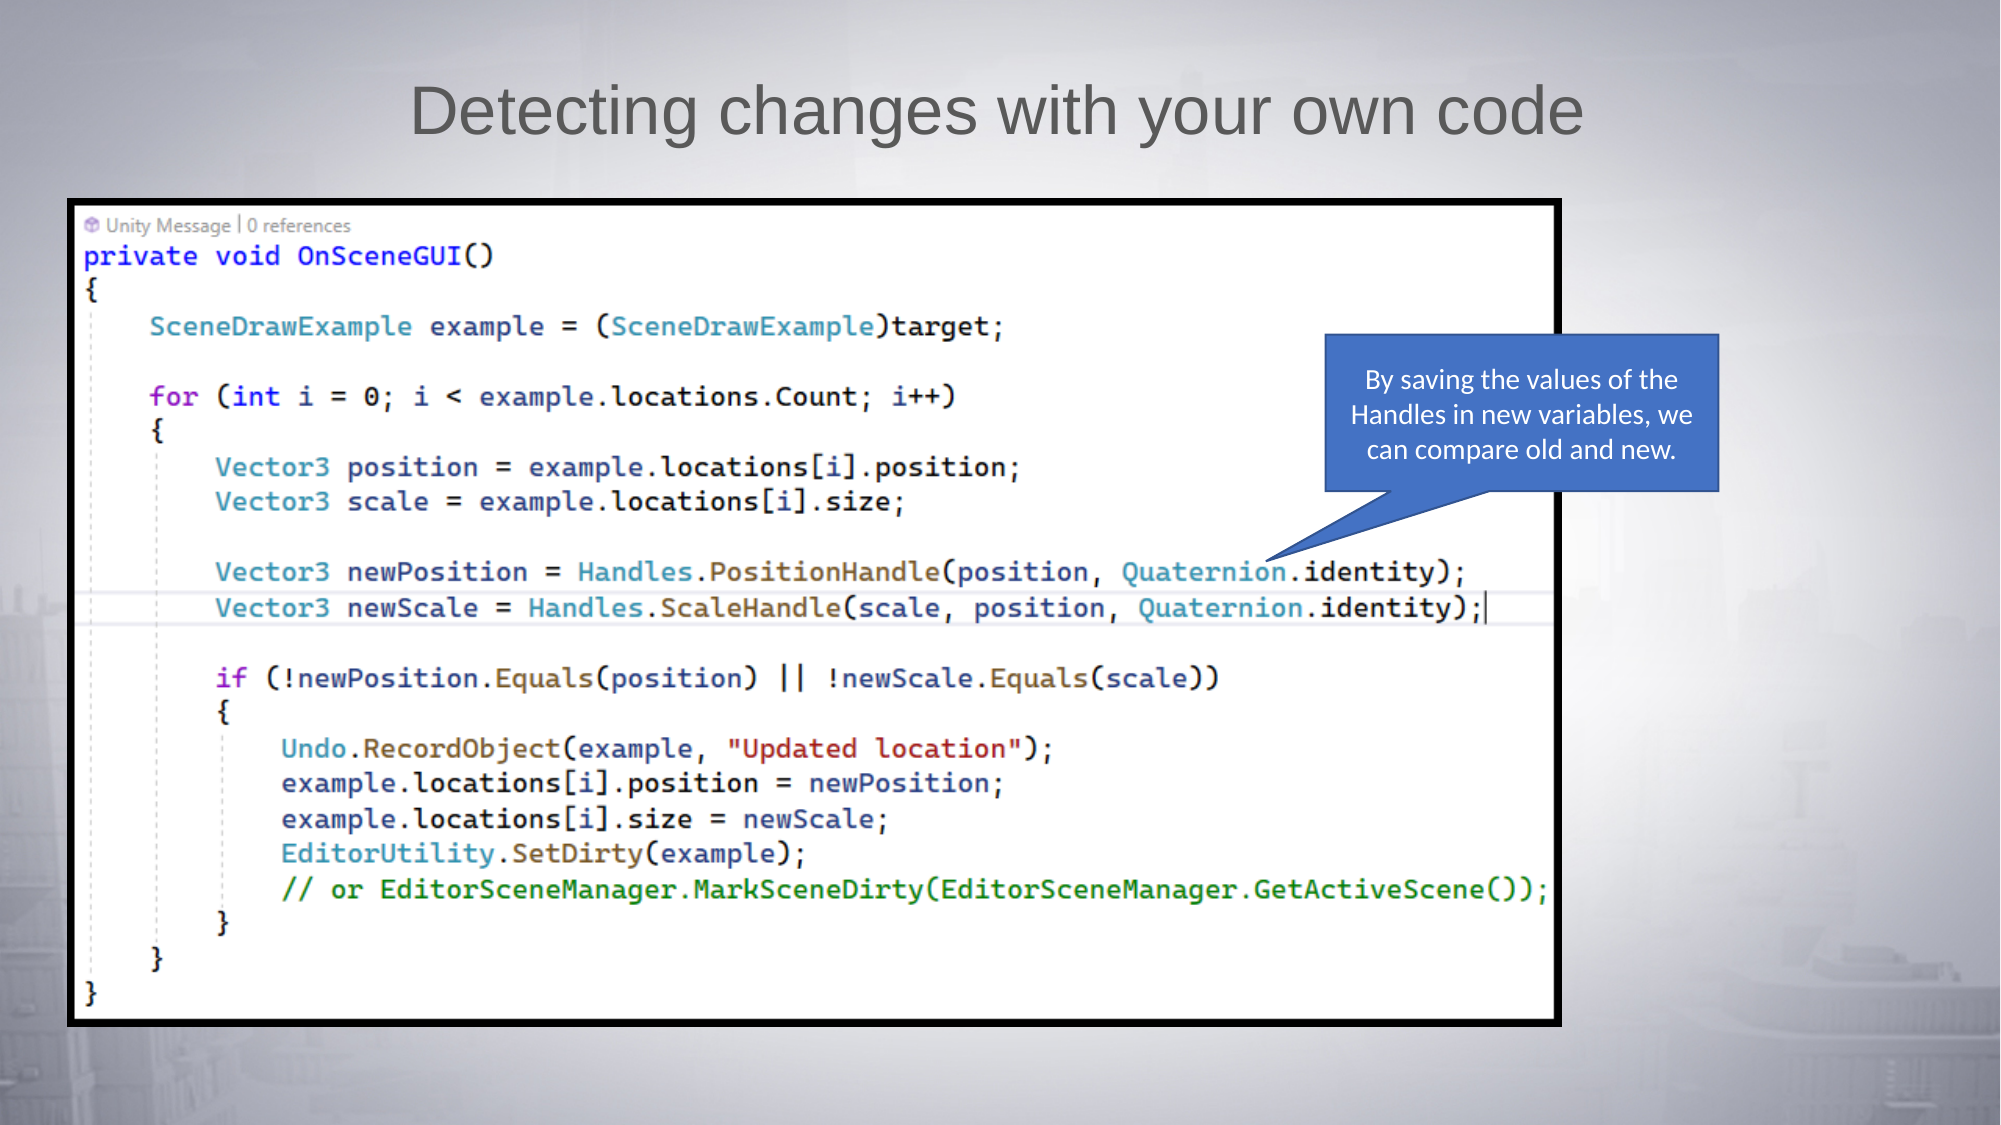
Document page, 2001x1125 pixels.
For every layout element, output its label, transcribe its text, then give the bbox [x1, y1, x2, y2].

picture [0, 0, 2001, 1125]
title Detecting changes with your own code [90, 64, 1906, 160]
text_box By saving the values of the Handles in new variables, we can compare old and new. [1562, 333, 1720, 493]
